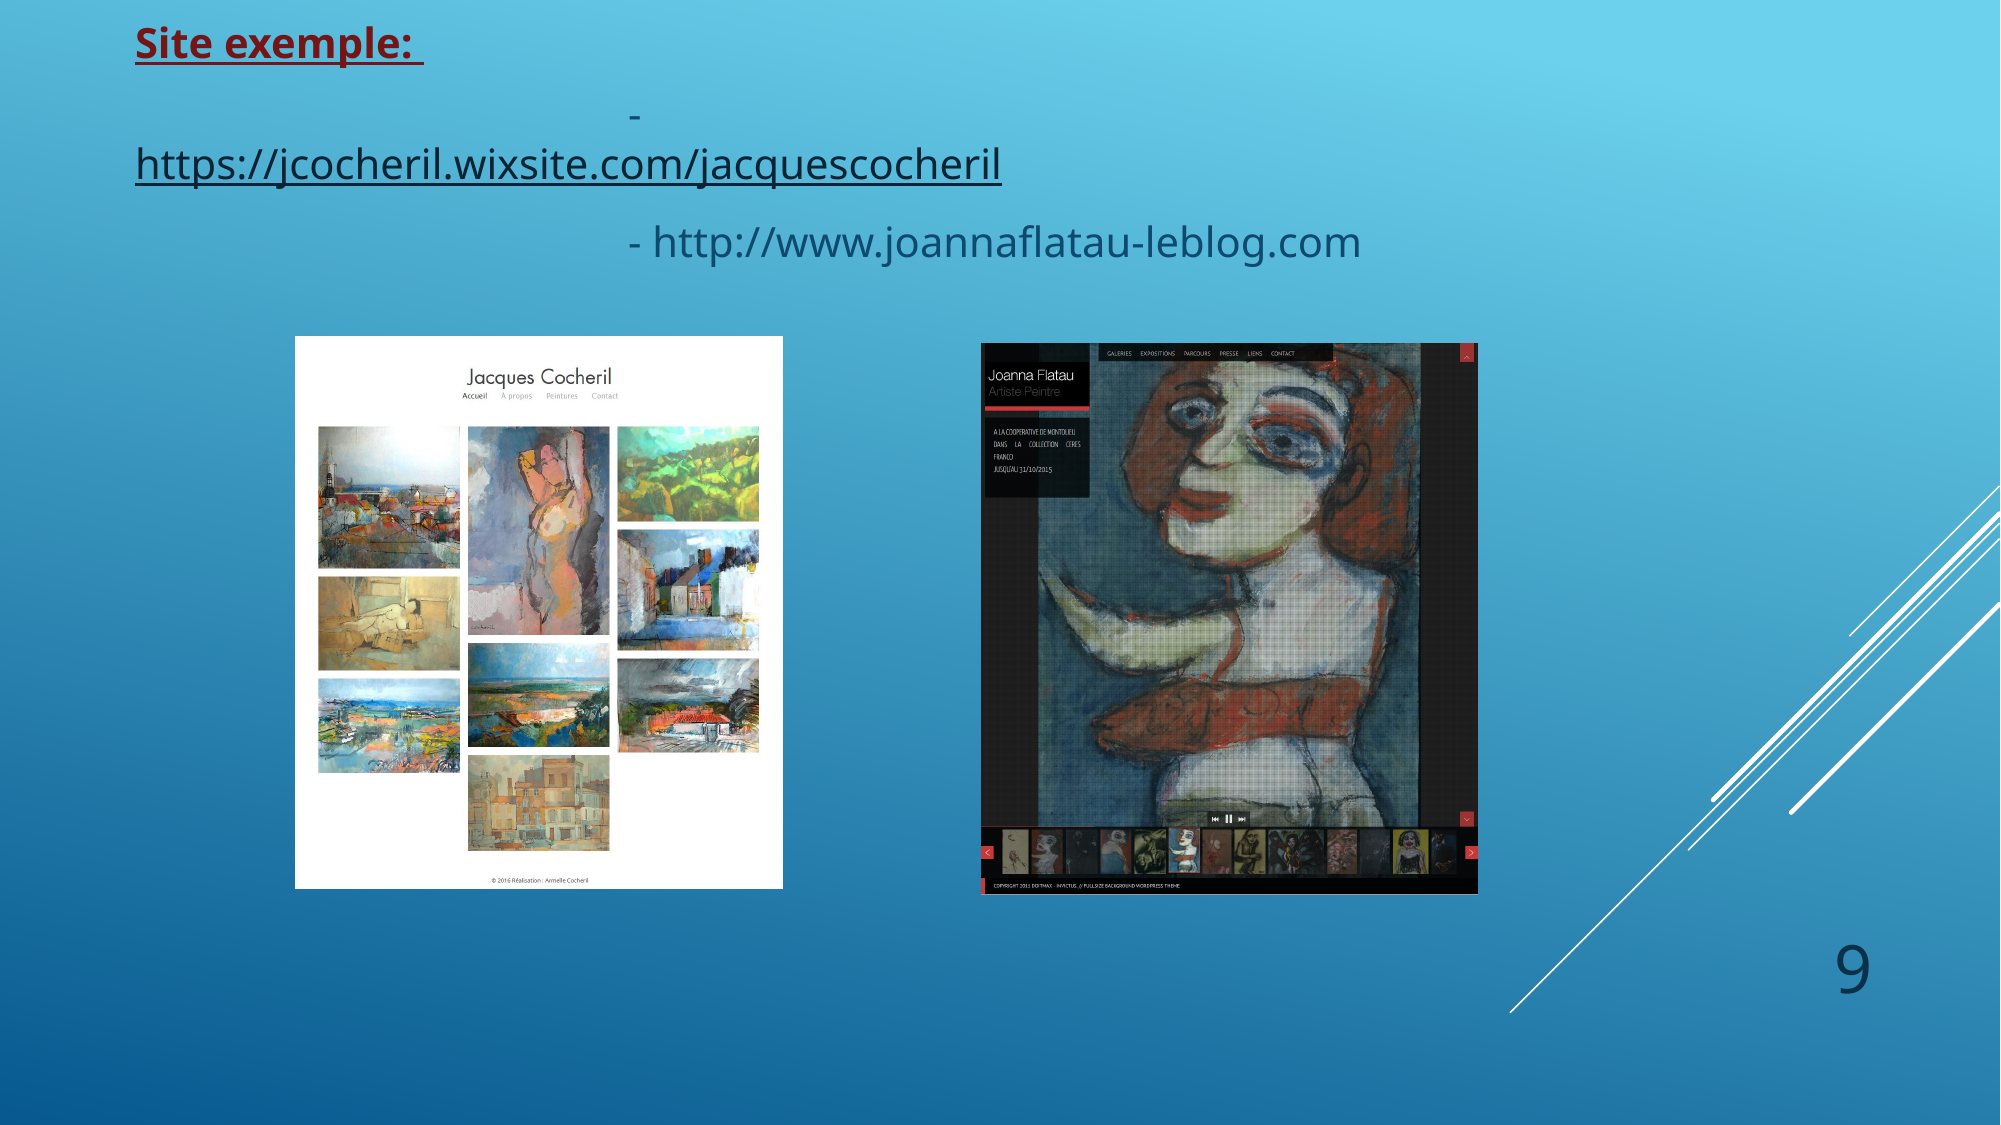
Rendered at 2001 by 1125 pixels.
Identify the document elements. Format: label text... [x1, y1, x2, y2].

picture [294, 336, 783, 889]
slide_number 9 [1700, 915, 1888, 1025]
list Site exemple: - https://jcocheril.wixsite.com/jacquescocheril - http://www.joannaflatau-leblog.com [120, 0, 1521, 439]
picture [981, 343, 1478, 896]
